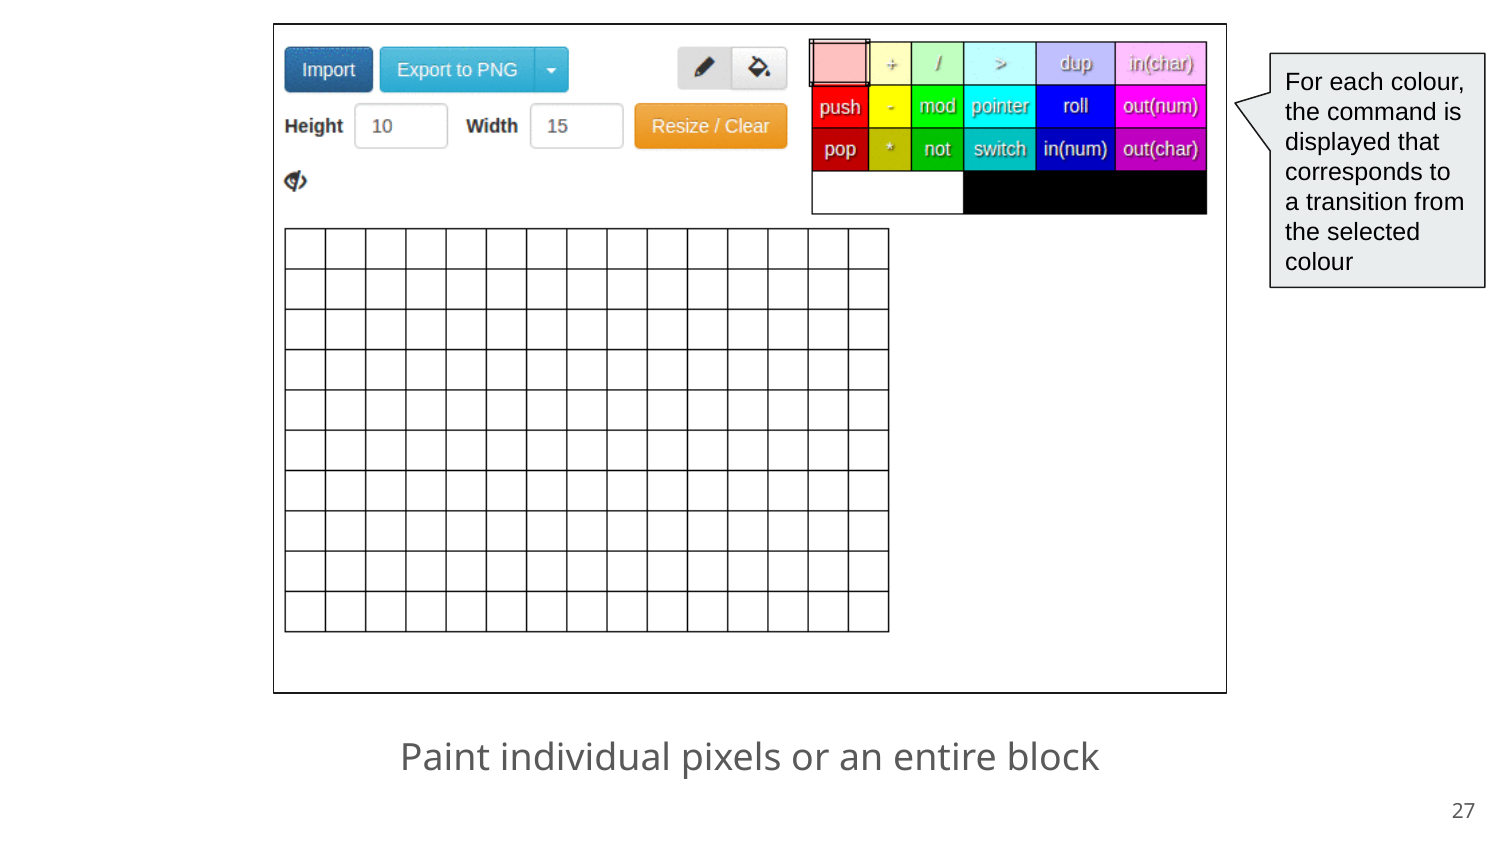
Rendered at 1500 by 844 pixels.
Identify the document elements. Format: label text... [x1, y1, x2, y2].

list Paint individual pixels or an entire block [118, 717, 1382, 793]
slide_number ‹#› [1400, 779, 1491, 844]
picture [274, 24, 1226, 693]
text_box For each colour, the command is displayed that corresponds to a transition from the selected colour [1235, 53, 1485, 288]
